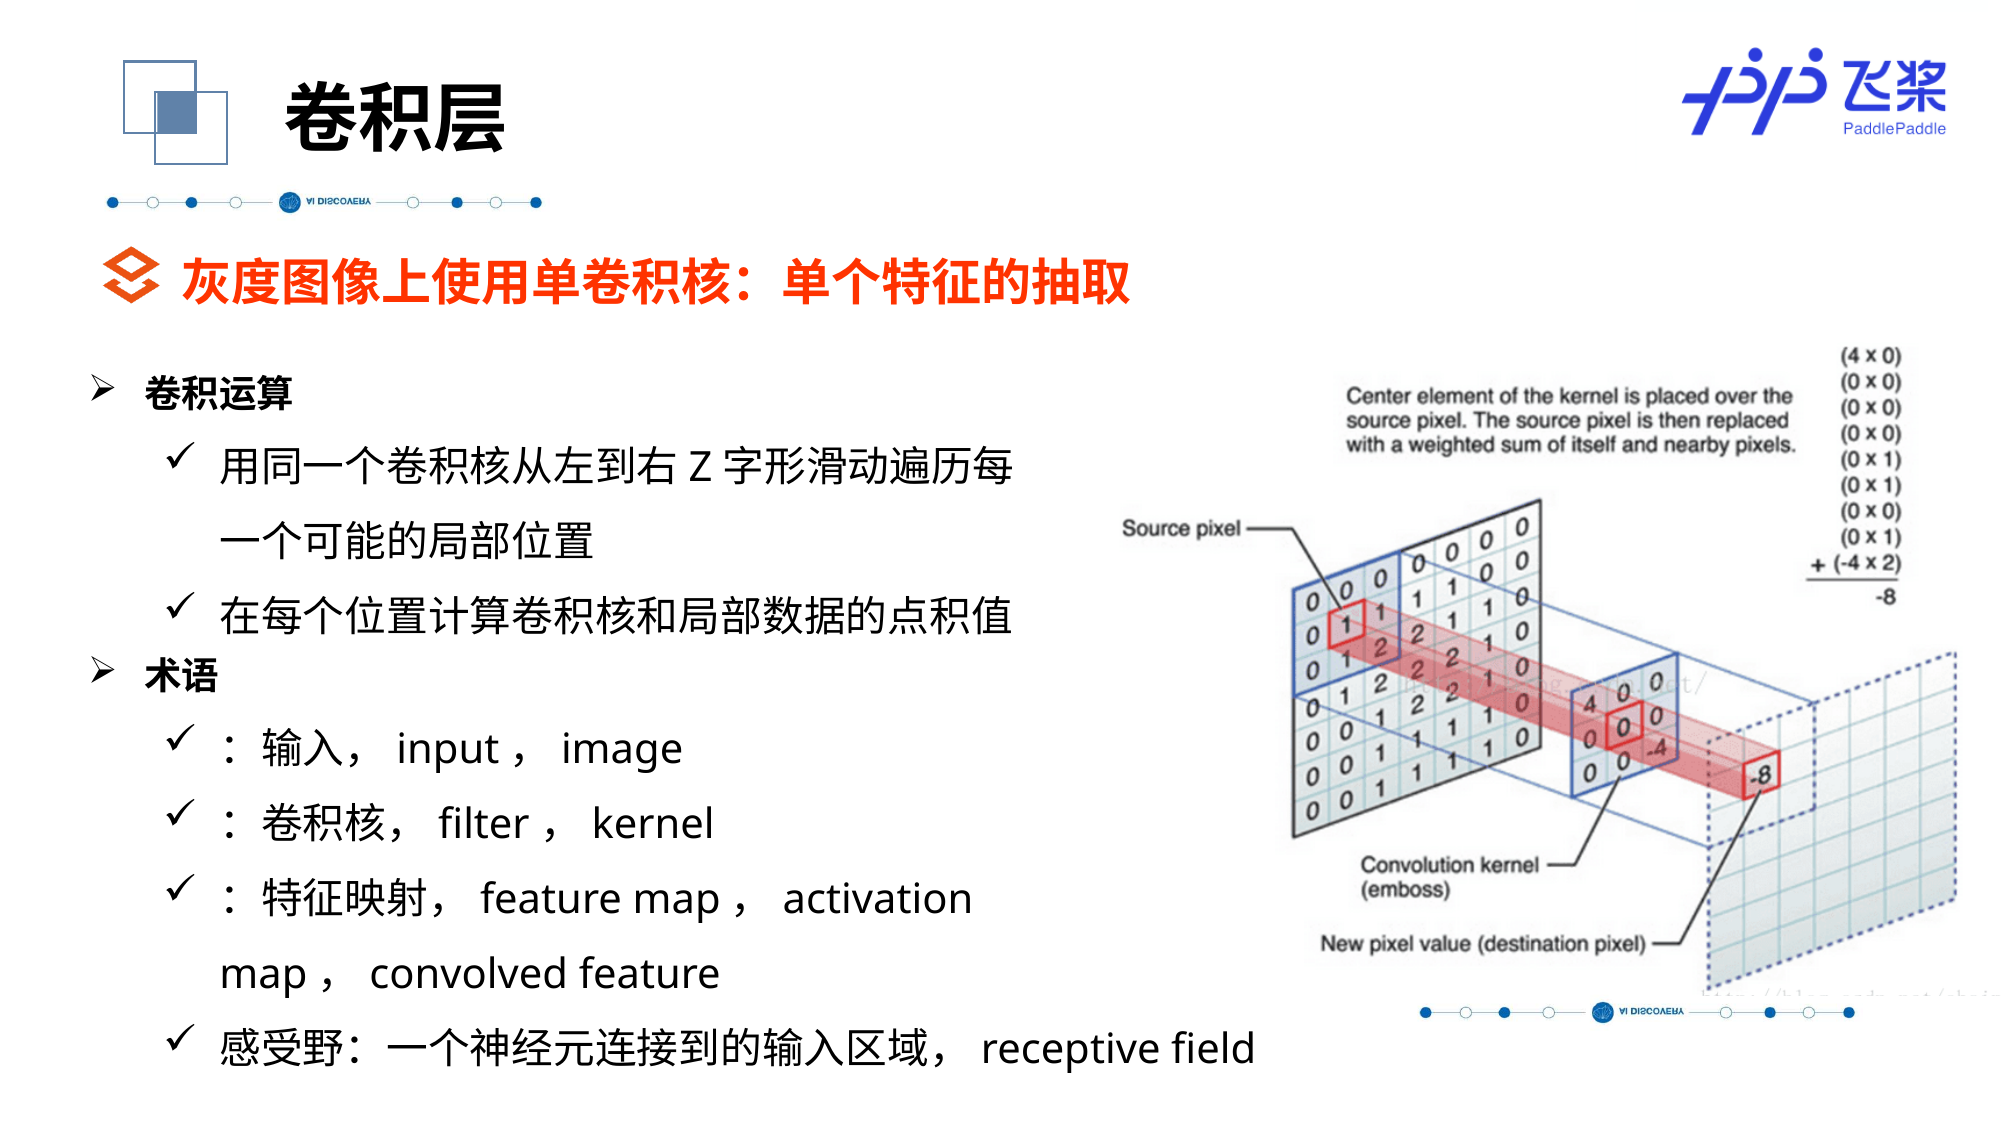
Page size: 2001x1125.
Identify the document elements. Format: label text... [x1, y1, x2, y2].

picture [88, 232, 174, 318]
text_box 卷积层 [269, 62, 648, 168]
picture [1036, 305, 2001, 1039]
picture [1635, 0, 1988, 173]
picture [95, 180, 550, 229]
text_box 卷积运算 用同一个卷积核从左到右Z字形滑动遍历每一个可能的局部位置 在每个位置计算卷积核和局部数据的点积值 [73, 339, 1036, 648]
text_box 灰度图像上使用单卷积核：单个特征的抽取 [166, 227, 1404, 318]
